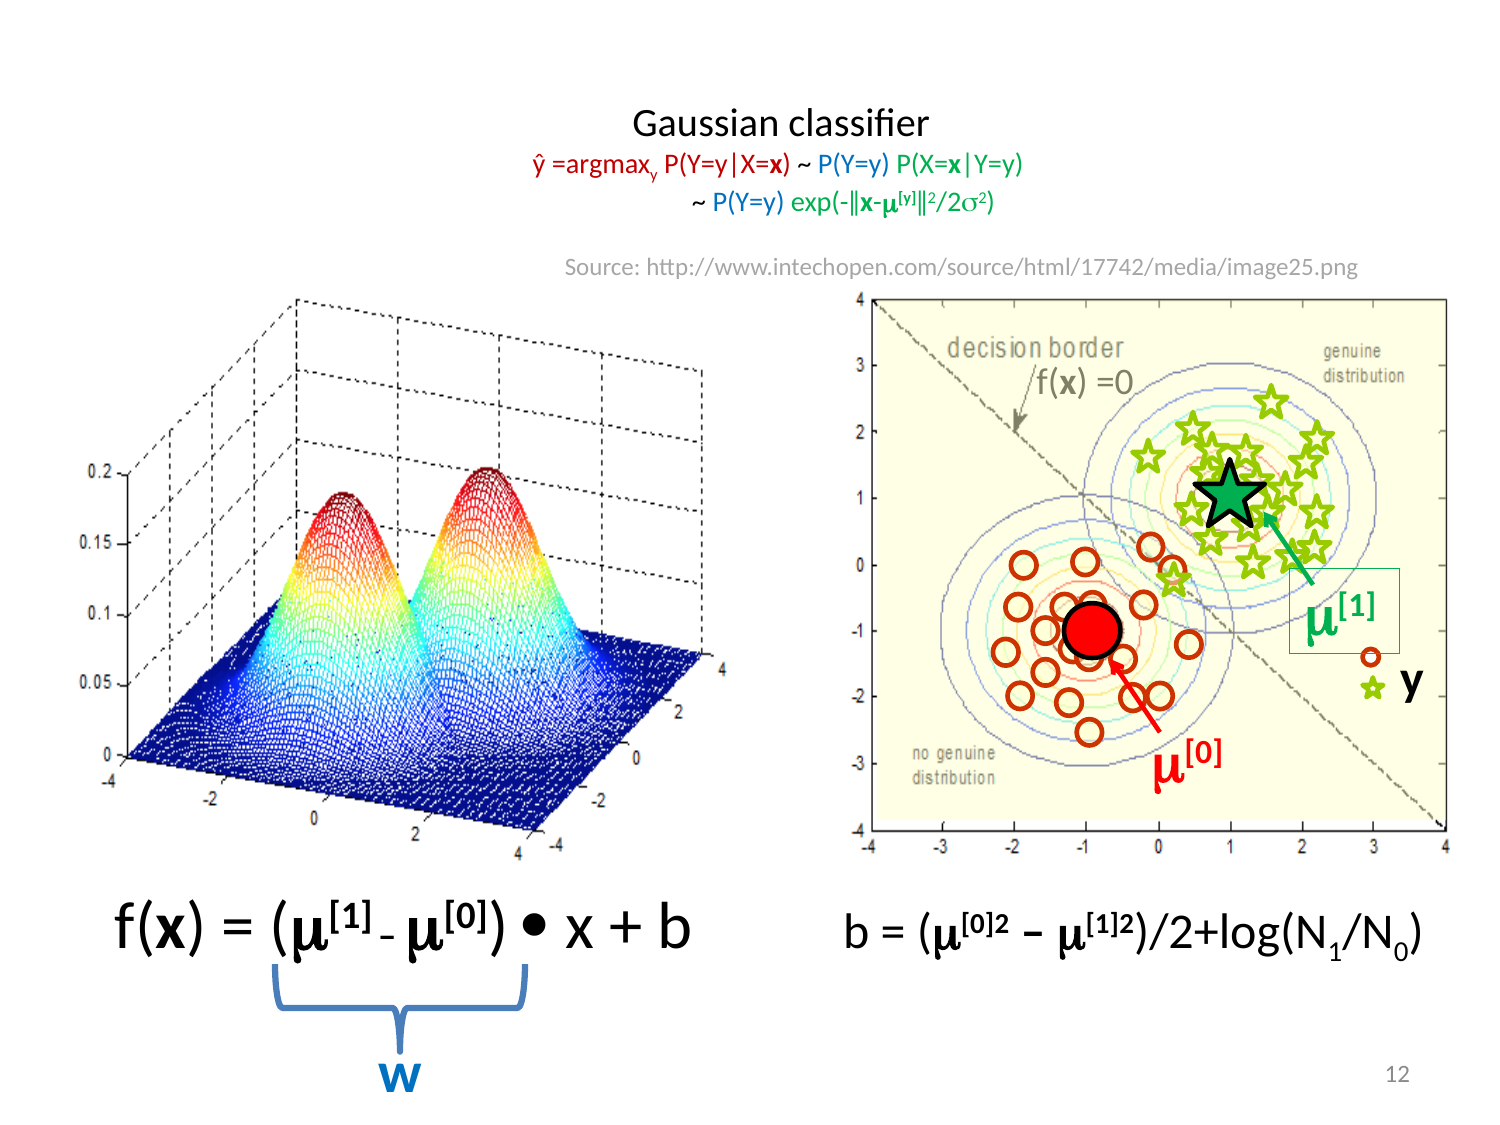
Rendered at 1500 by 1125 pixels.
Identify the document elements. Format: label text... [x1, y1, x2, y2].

picture [74, 287, 1451, 866]
text_box Source: http://www.intechopen.com/source/html/17742/media/image25.png [549, 243, 1500, 288]
text_box f(x) = (m[1] – m[0])  x + b b = (m[0]2 – m[1]2)/2+log(N1/N0) [99, 874, 1500, 975]
title Gaussian classifier ŷ =argmaxy P(Y=y|X=x) ~ P(Y=y) P(X=x|Y=y) ~ P(Y=y) exp(-ǁx-m[y]ǁ2/2s2) [75, 87, 1488, 275]
text_box w [363, 1026, 438, 1112]
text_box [876, 299, 1447, 821]
slide_number 12 [1074, 1042, 1425, 1103]
text_box [274, 964, 526, 1026]
